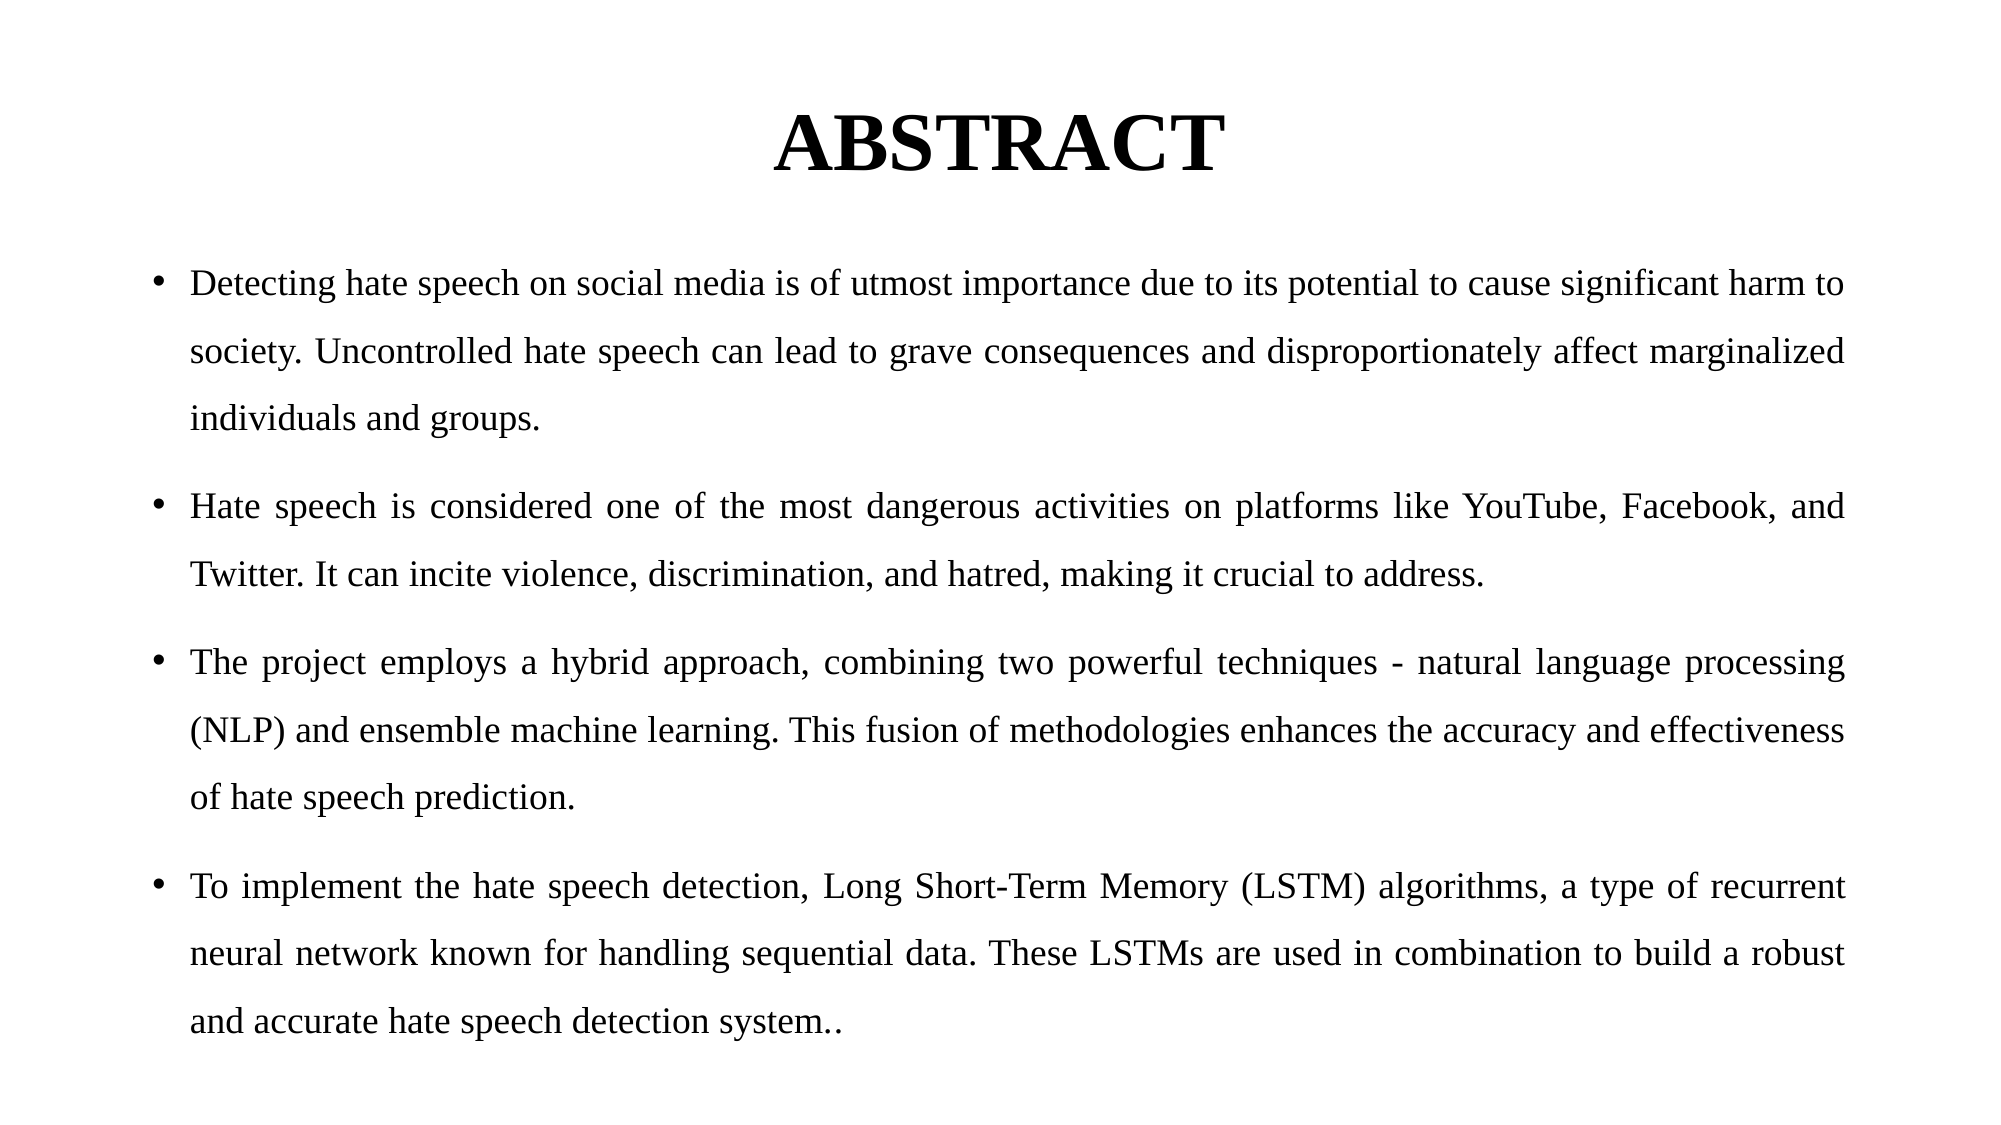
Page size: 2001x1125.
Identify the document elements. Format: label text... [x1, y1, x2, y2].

list Detecting hate speech on social media is of utmost importance due to its potential to cause significant harm to society. Uncontrolled hate speech can lead to grave consequences and disproportionately affect marginalized individuals and groups. Hate speech is considered one of the most dangerous activities on platforms like YouTube, Facebook, and Twitter. It can incite violence, discrimination, and hatred, making it crucial to address. The project employs a hybrid approach, combining two powerful techniques - natural language processing (NLP) and ensemble machine learning. This fusion of methodologies enhances the accuracy and effectiveness of hate speech prediction. To implement the hate speech detection, Long Short-Term Memory (LSTM) algorithms, a type of recurrent neural network known for handling sequential data. These LSTMs are used in combination to build a robust and accurate hate speech detection system.. [137, 228, 1863, 1014]
title ABSTRACT [137, 59, 1863, 228]
